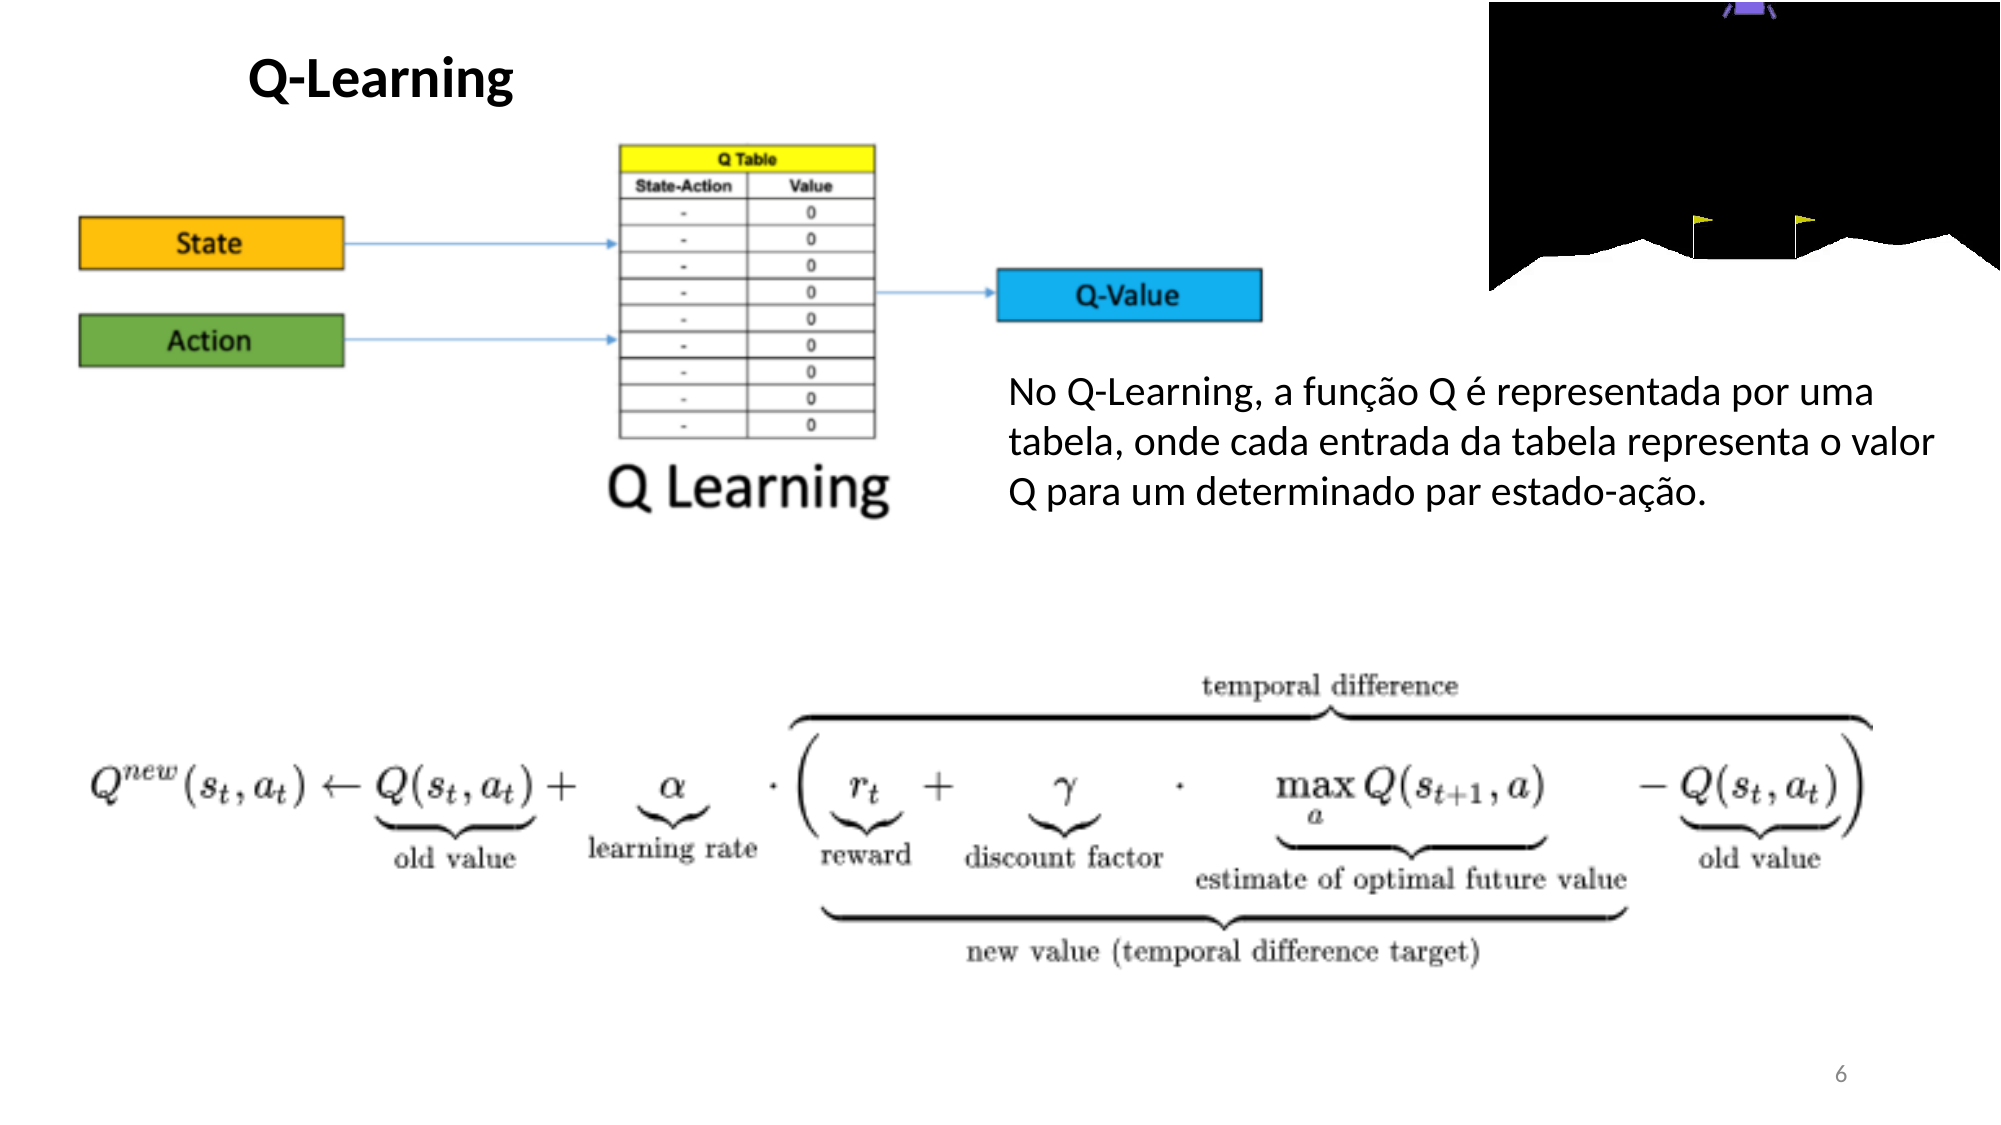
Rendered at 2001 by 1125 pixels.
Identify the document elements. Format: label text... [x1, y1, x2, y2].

picture [1489, 1, 2000, 343]
text_box Q-Learning [233, 31, 533, 117]
picture [57, 134, 1291, 528]
text_box No Q-Learning, a função Q é representada por uma tabela, onde cada entrada da tabela representa o valor Q para um determinado par estado-ação. [1294, 356, 1988, 522]
slide_number 6 [1412, 1042, 1863, 1103]
picture [89, 663, 1873, 978]
